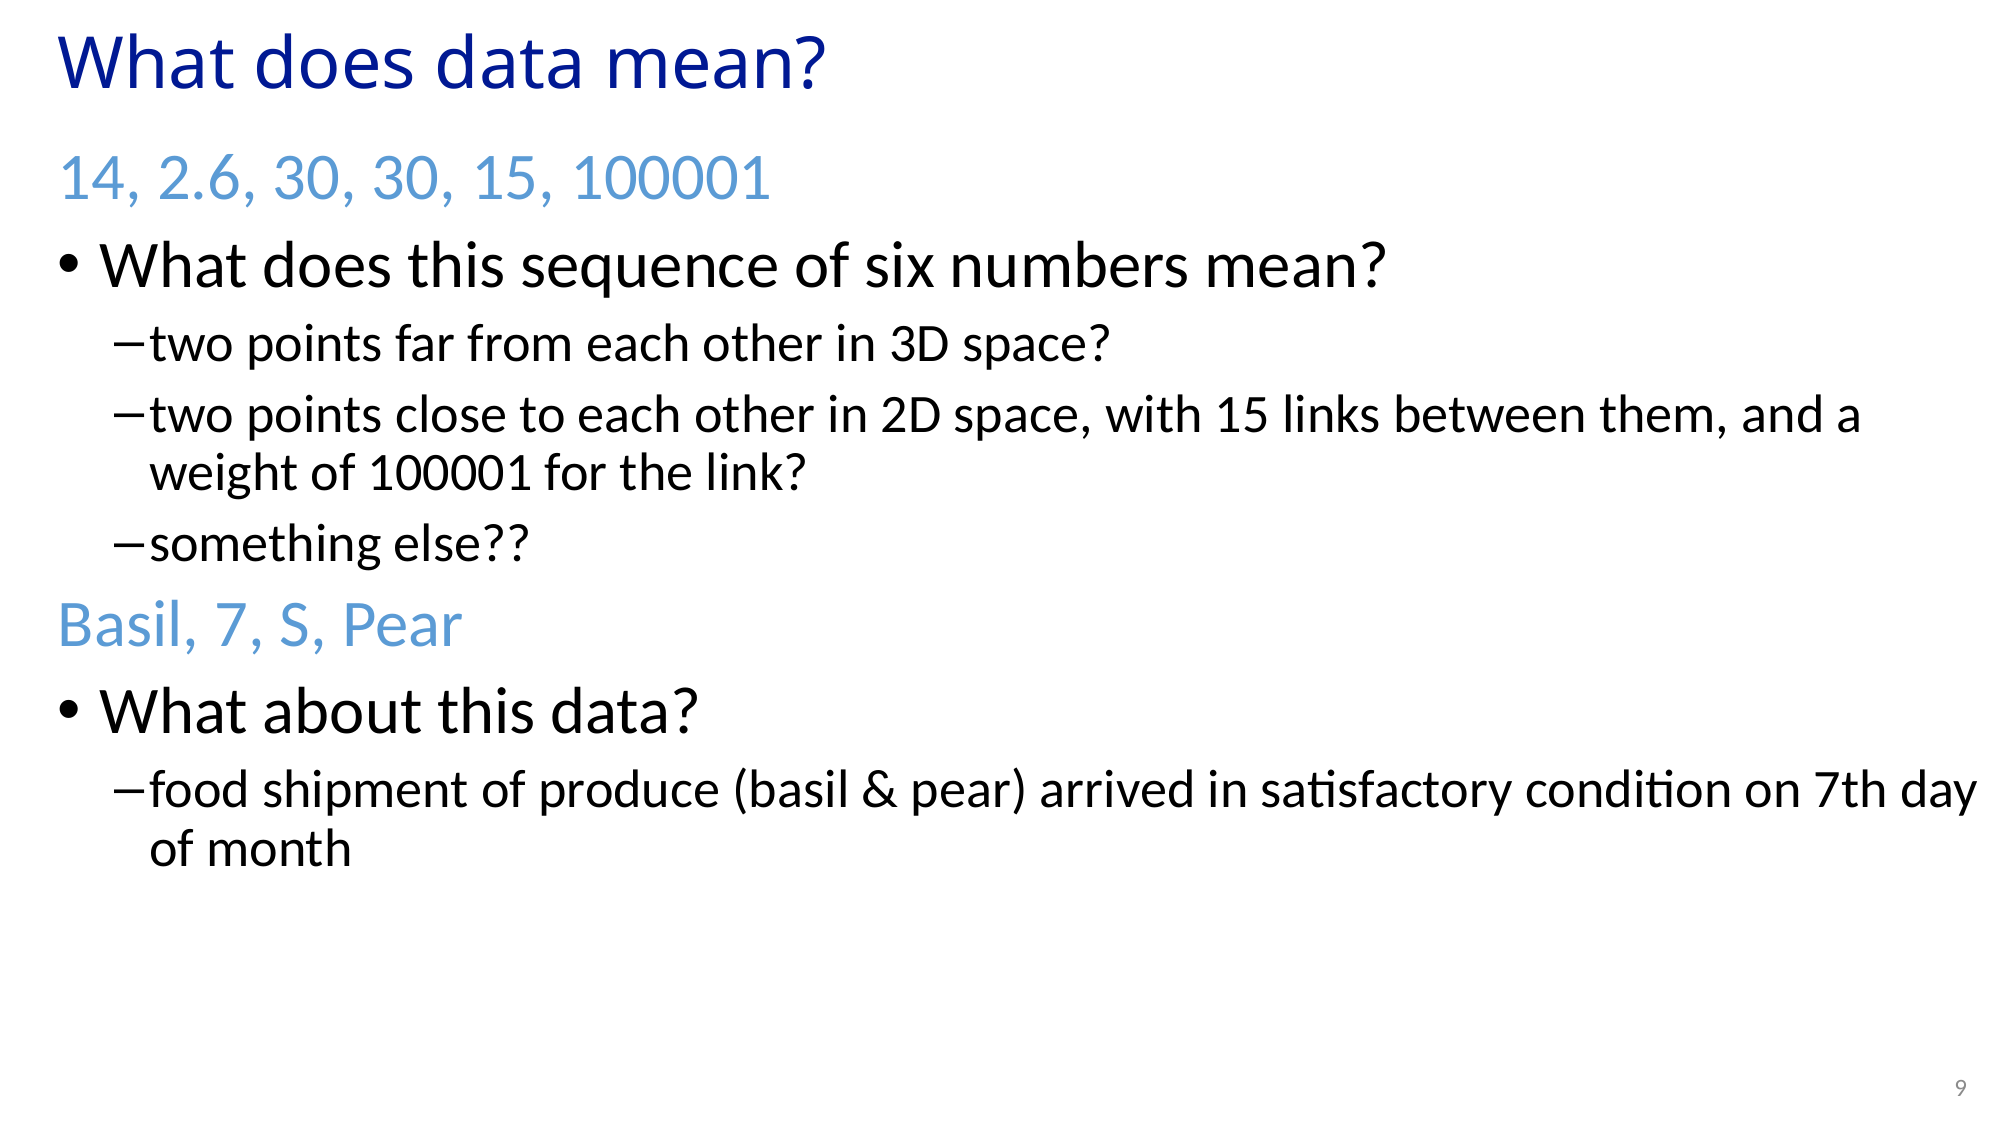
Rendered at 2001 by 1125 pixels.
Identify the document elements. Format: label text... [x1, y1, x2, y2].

title What does data mean? [51, 0, 2000, 130]
slide_number 9 [1940, 1068, 1974, 1104]
list 14, 2.6, 30, 30, 15, 100001 What does this sequence of six numbers mean? two points far from each other in 3D space? two points close to each other in 2D space, with 15 links between them, and a weight of 100001 for the link? something else?? Basil, 7, S, Pear What about this data? food shipment of produce (basil & pear) arrived in satisfactory condition on 7th day of month [51, 135, 2000, 1125]
